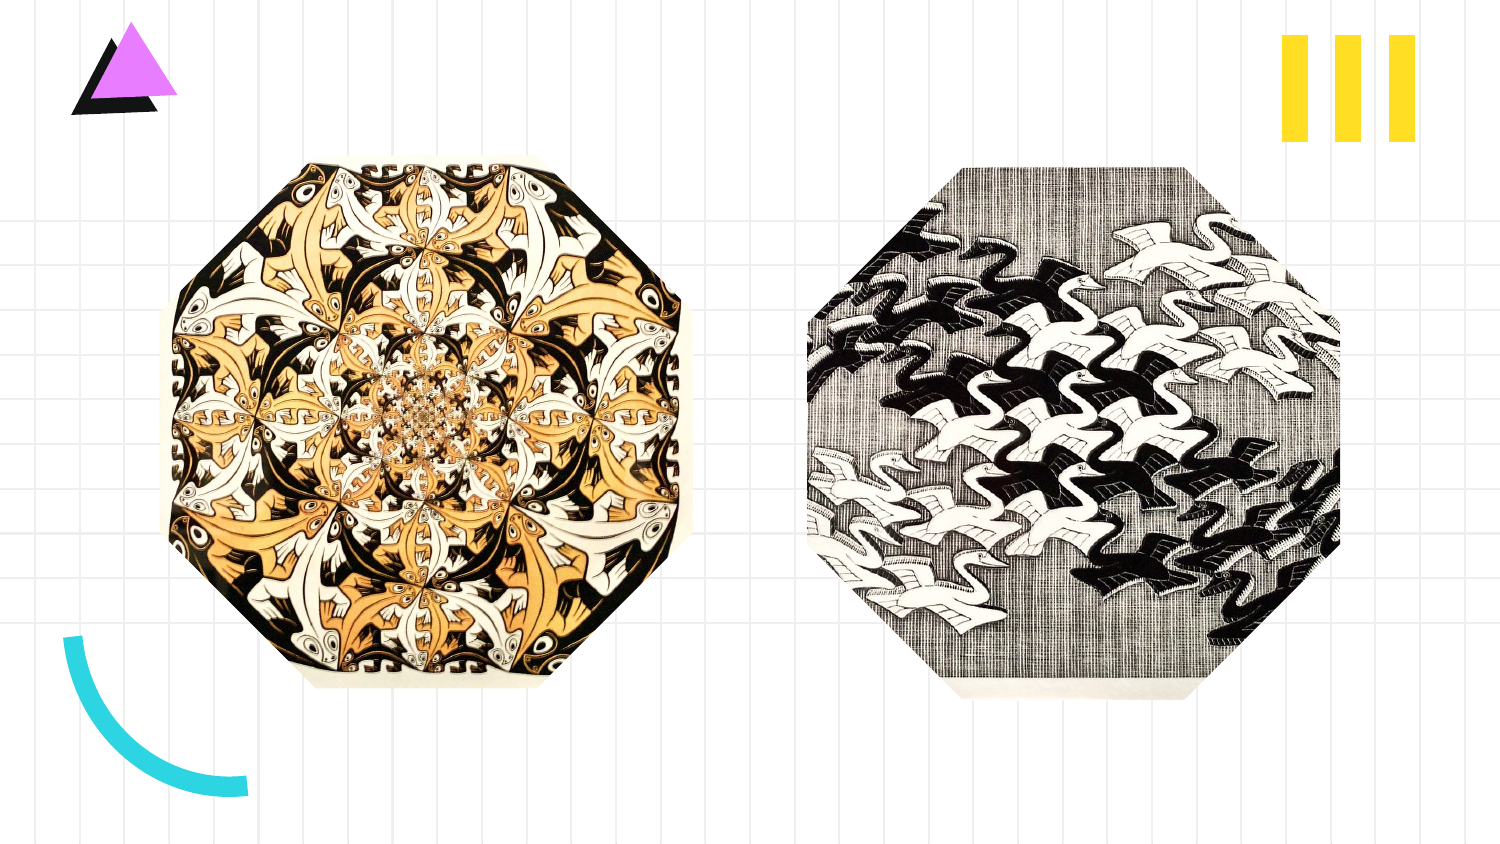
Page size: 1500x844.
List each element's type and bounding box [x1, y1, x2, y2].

picture [159, 155, 694, 689]
picture [806, 167, 1341, 701]
